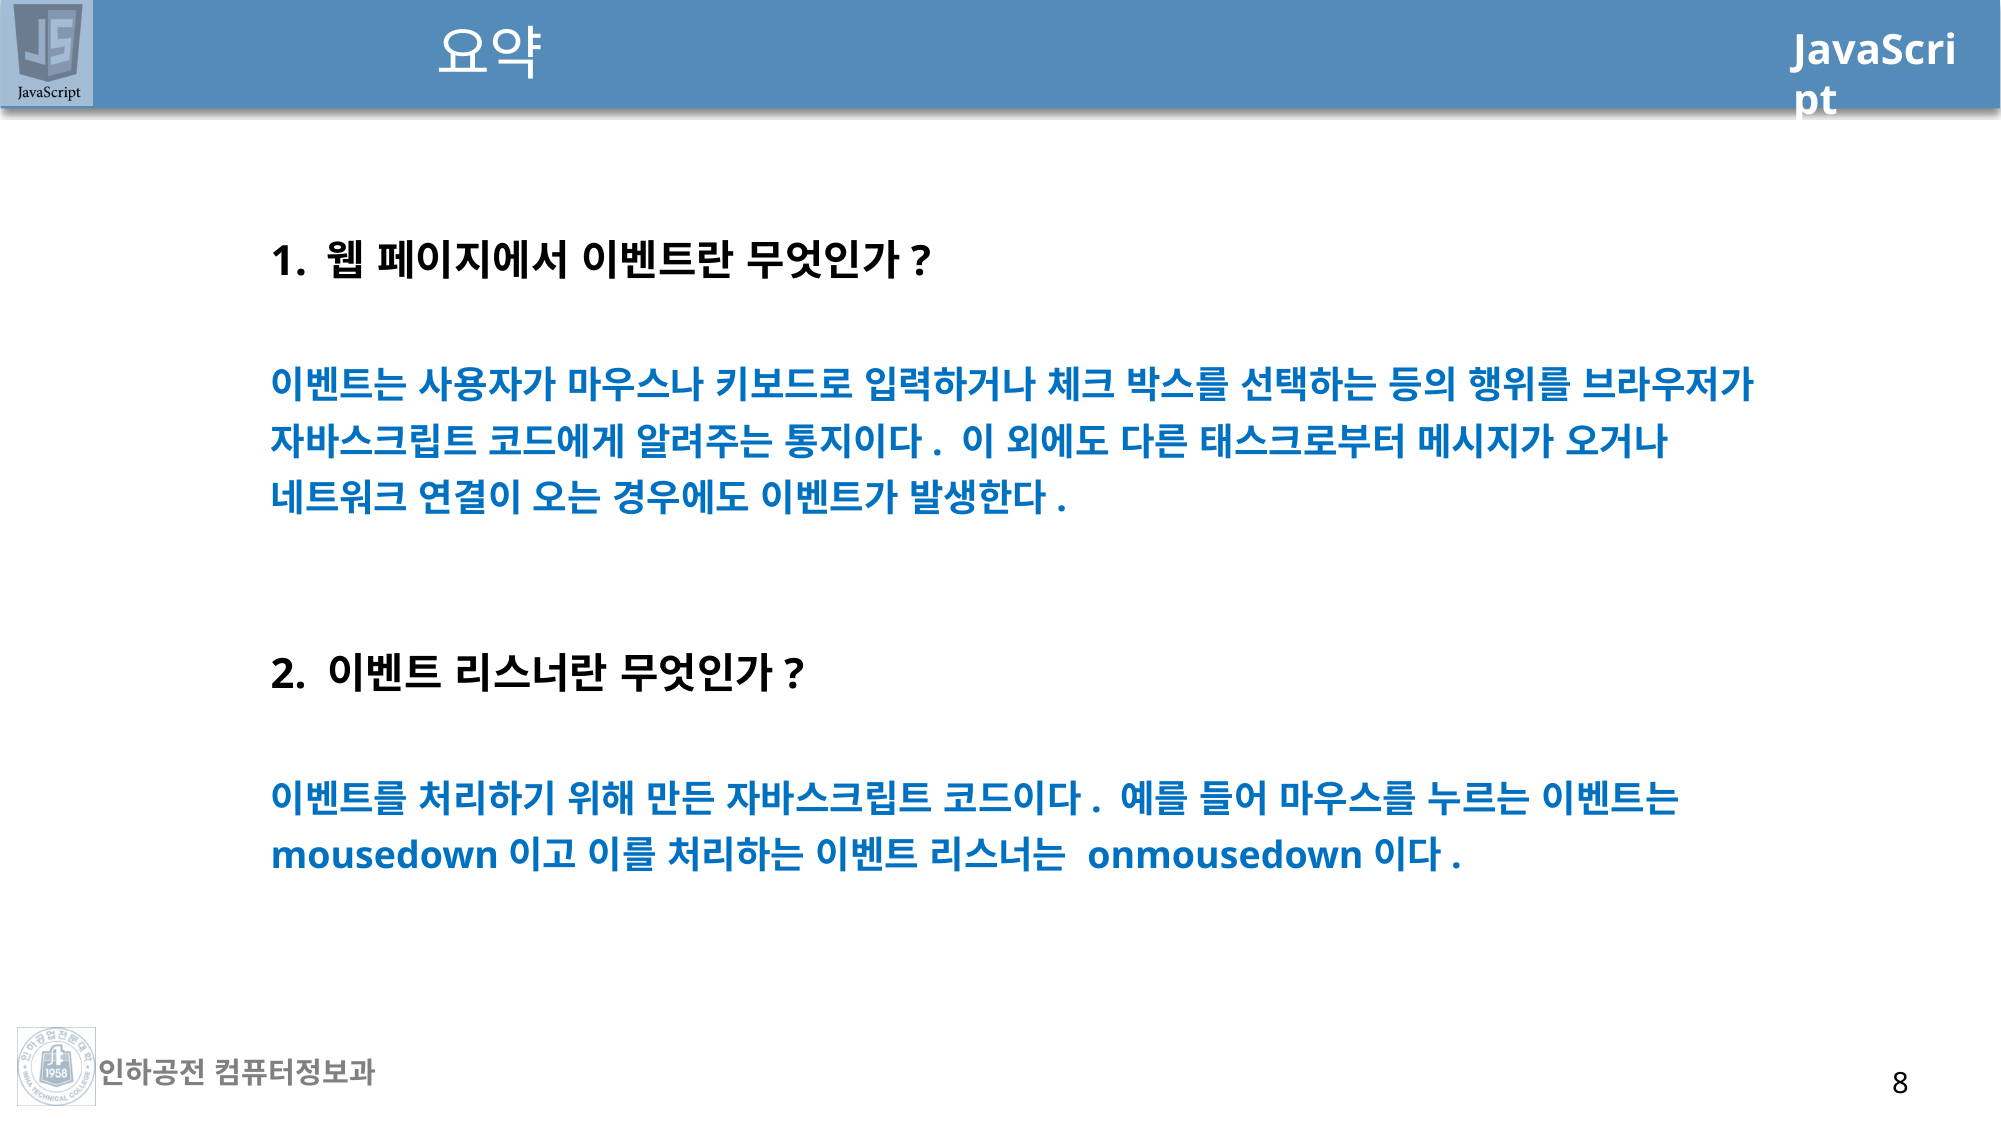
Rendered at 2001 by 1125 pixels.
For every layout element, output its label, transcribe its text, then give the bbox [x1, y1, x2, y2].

text_box 웹 페이지에서 이벤트란 무엇인가? 이벤트는 사용자가 마우스나 키보드로 입력하거나 체크 박스를 선택하는 등의 행위를 브라우저가 자바스크립트 코드에게 알려주는 통지이다. 이 외에도 다른 태스크로부터 메시지가 오거나 네트워크 연결이 오는 경우에도 이벤트가 발생한다. [255, 219, 1827, 527]
text_box 2. 이벤트 리스너란 무엇인가? 이벤트를 처리하기 위해 만든 자바스크립트 코드이다. 예를 들어 마우스를 누르는 이벤트는 mousedown이고 이를 처리하는 이벤트 리스너는 onmousedown이다. [255, 633, 1827, 884]
title 요약 [421, 3, 811, 99]
